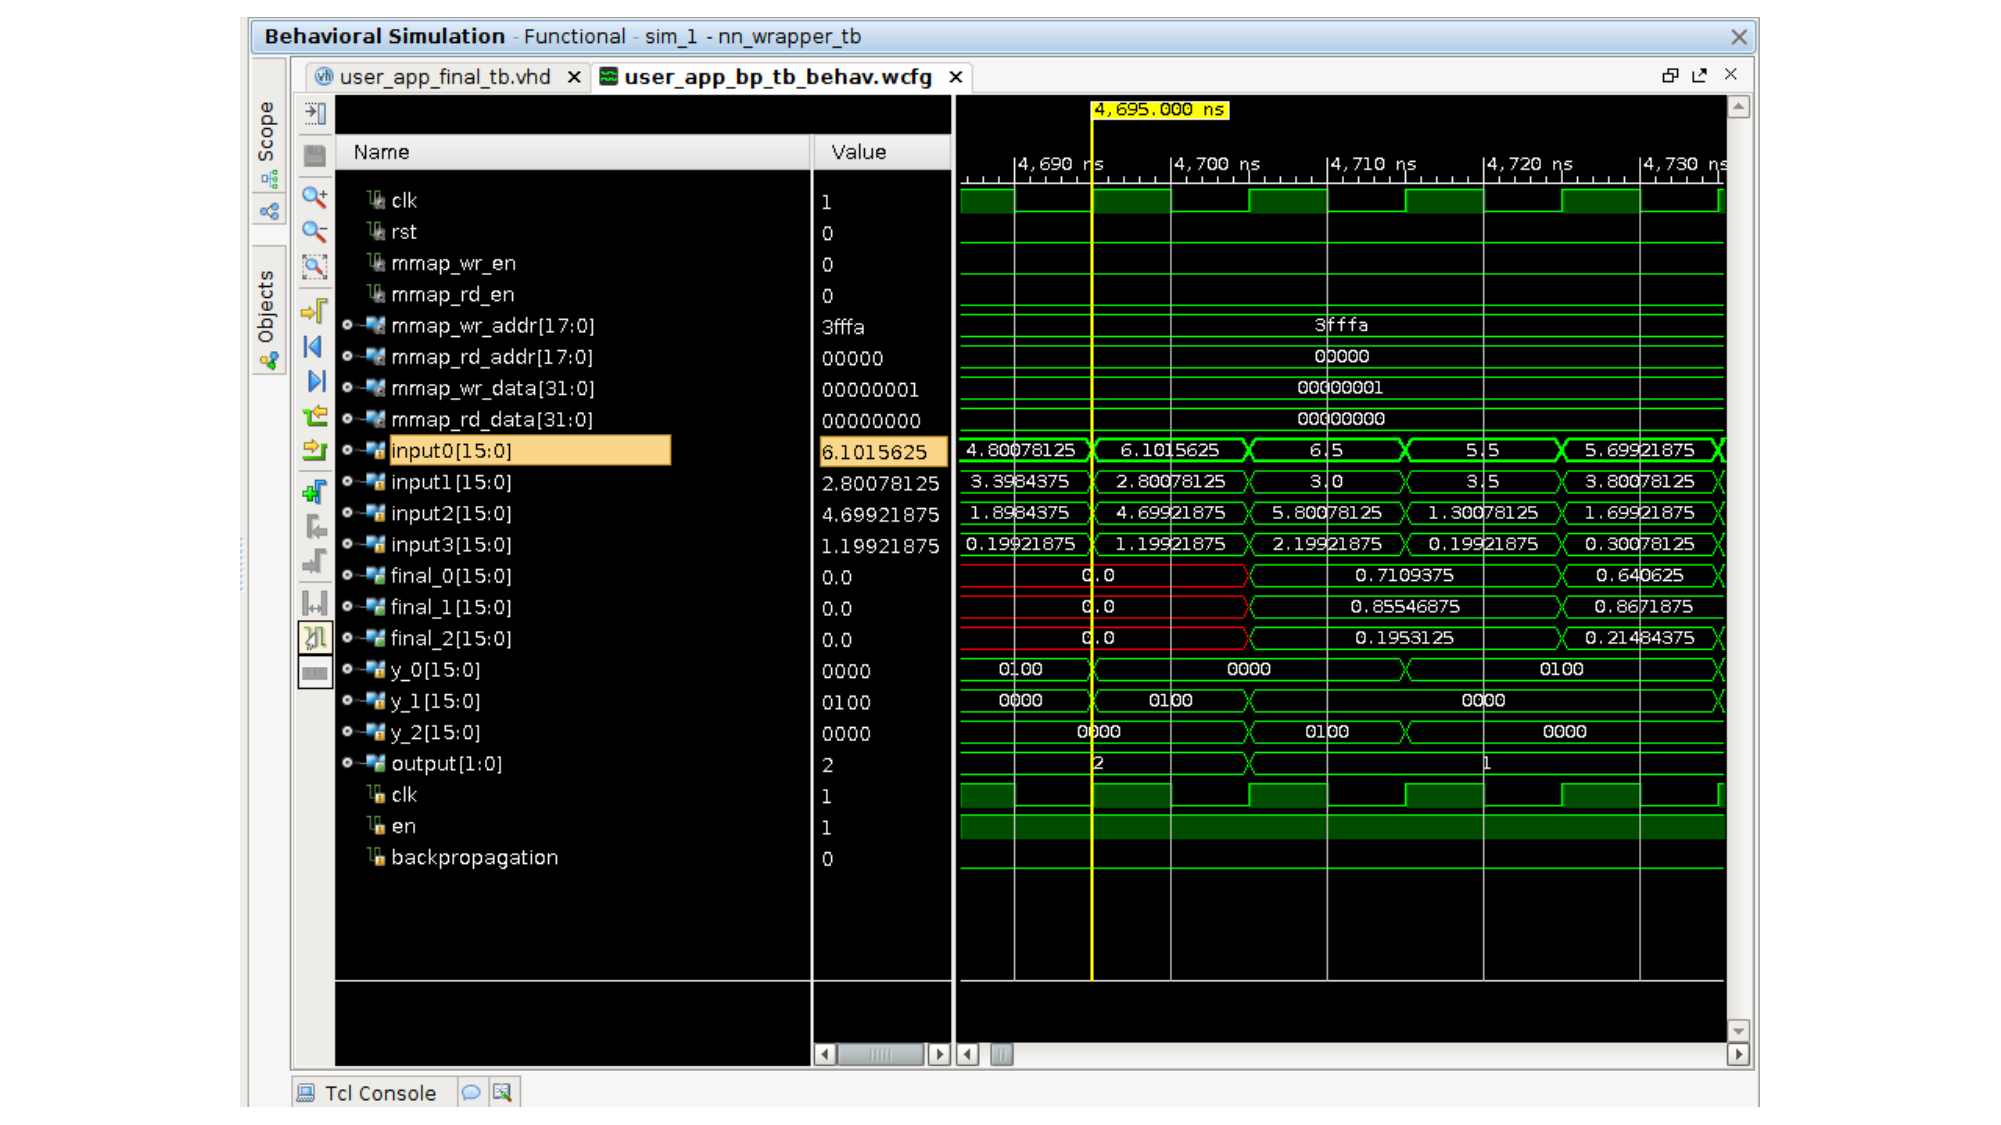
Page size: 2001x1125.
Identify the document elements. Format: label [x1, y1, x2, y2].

picture [240, 17, 1760, 1107]
